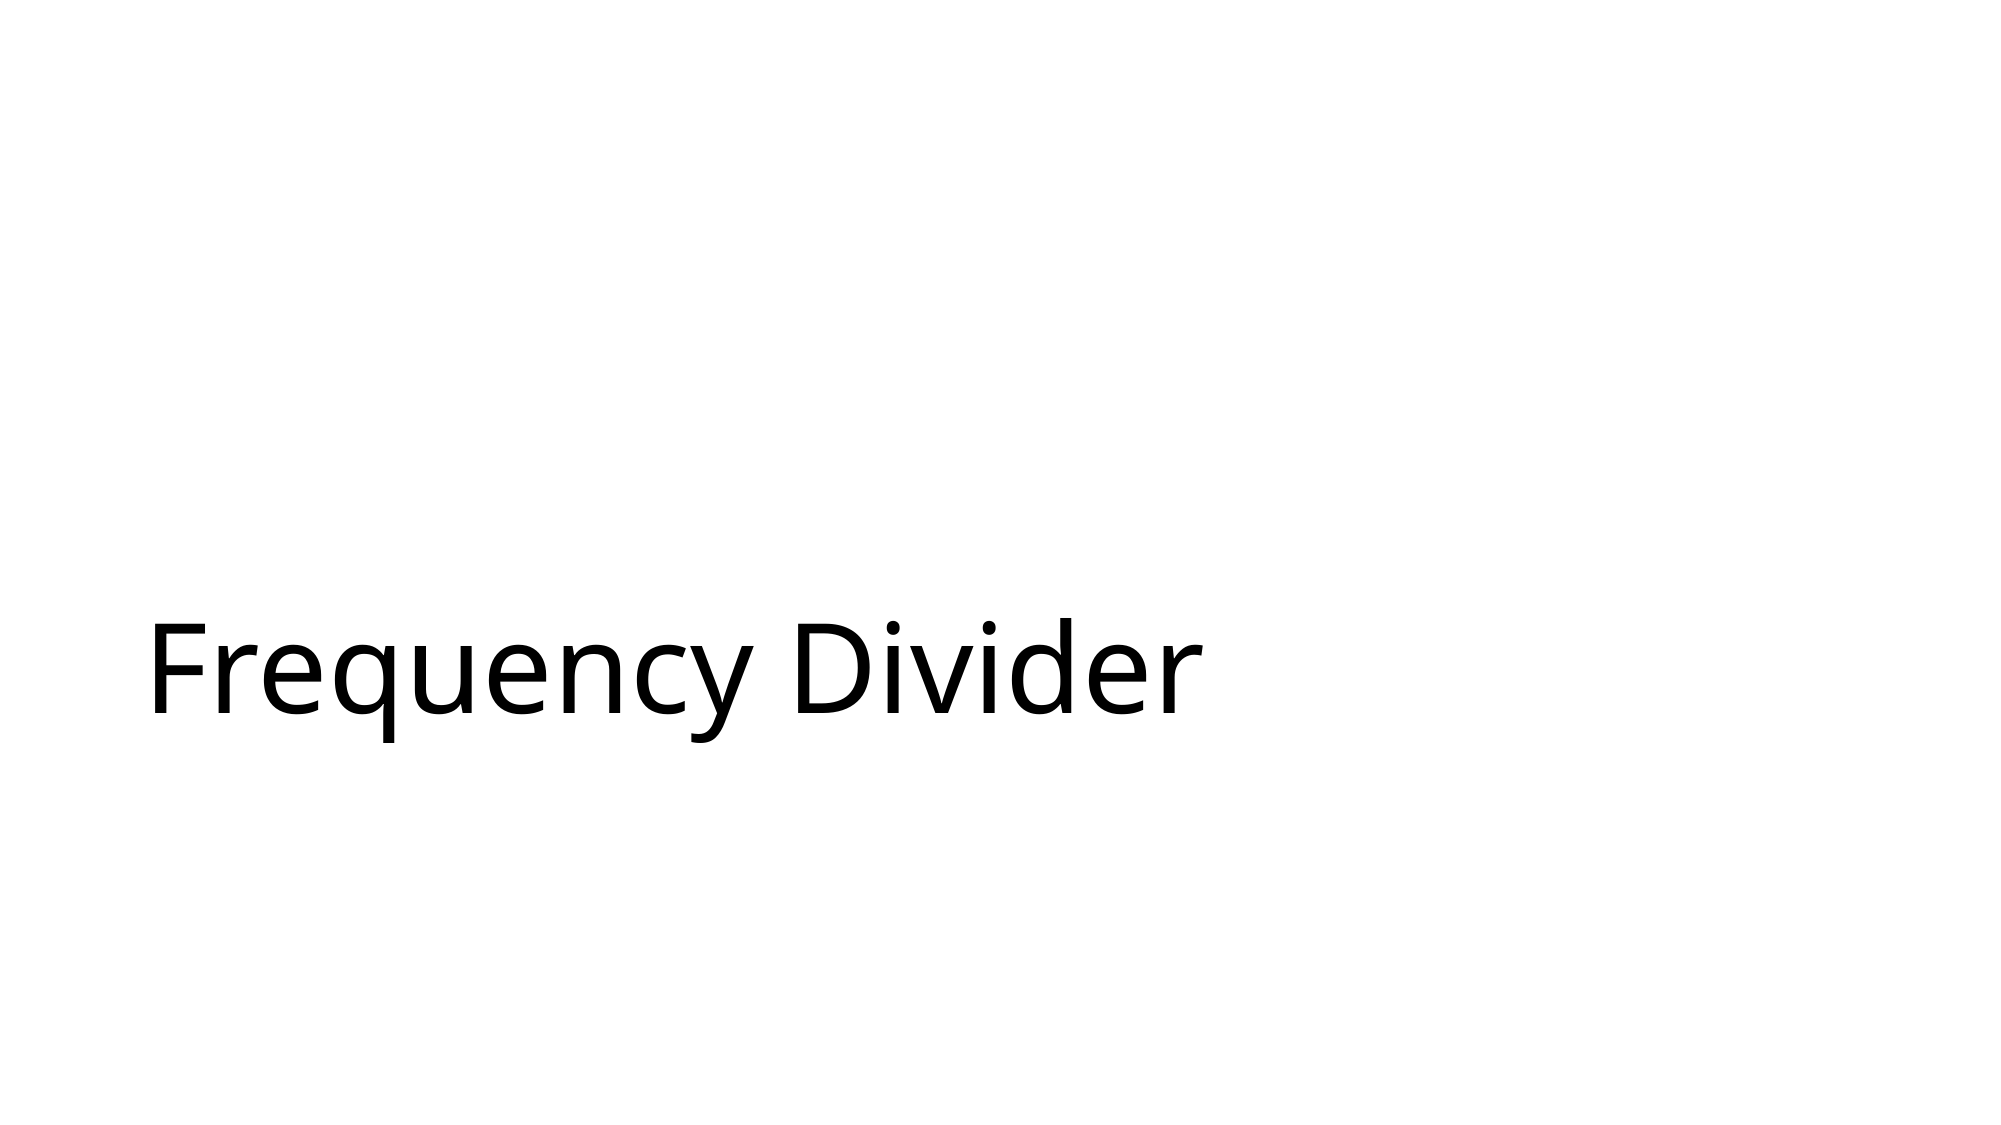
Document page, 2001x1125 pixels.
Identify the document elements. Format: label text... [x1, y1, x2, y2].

title Frequency Divider [135, 279, 1862, 749]
